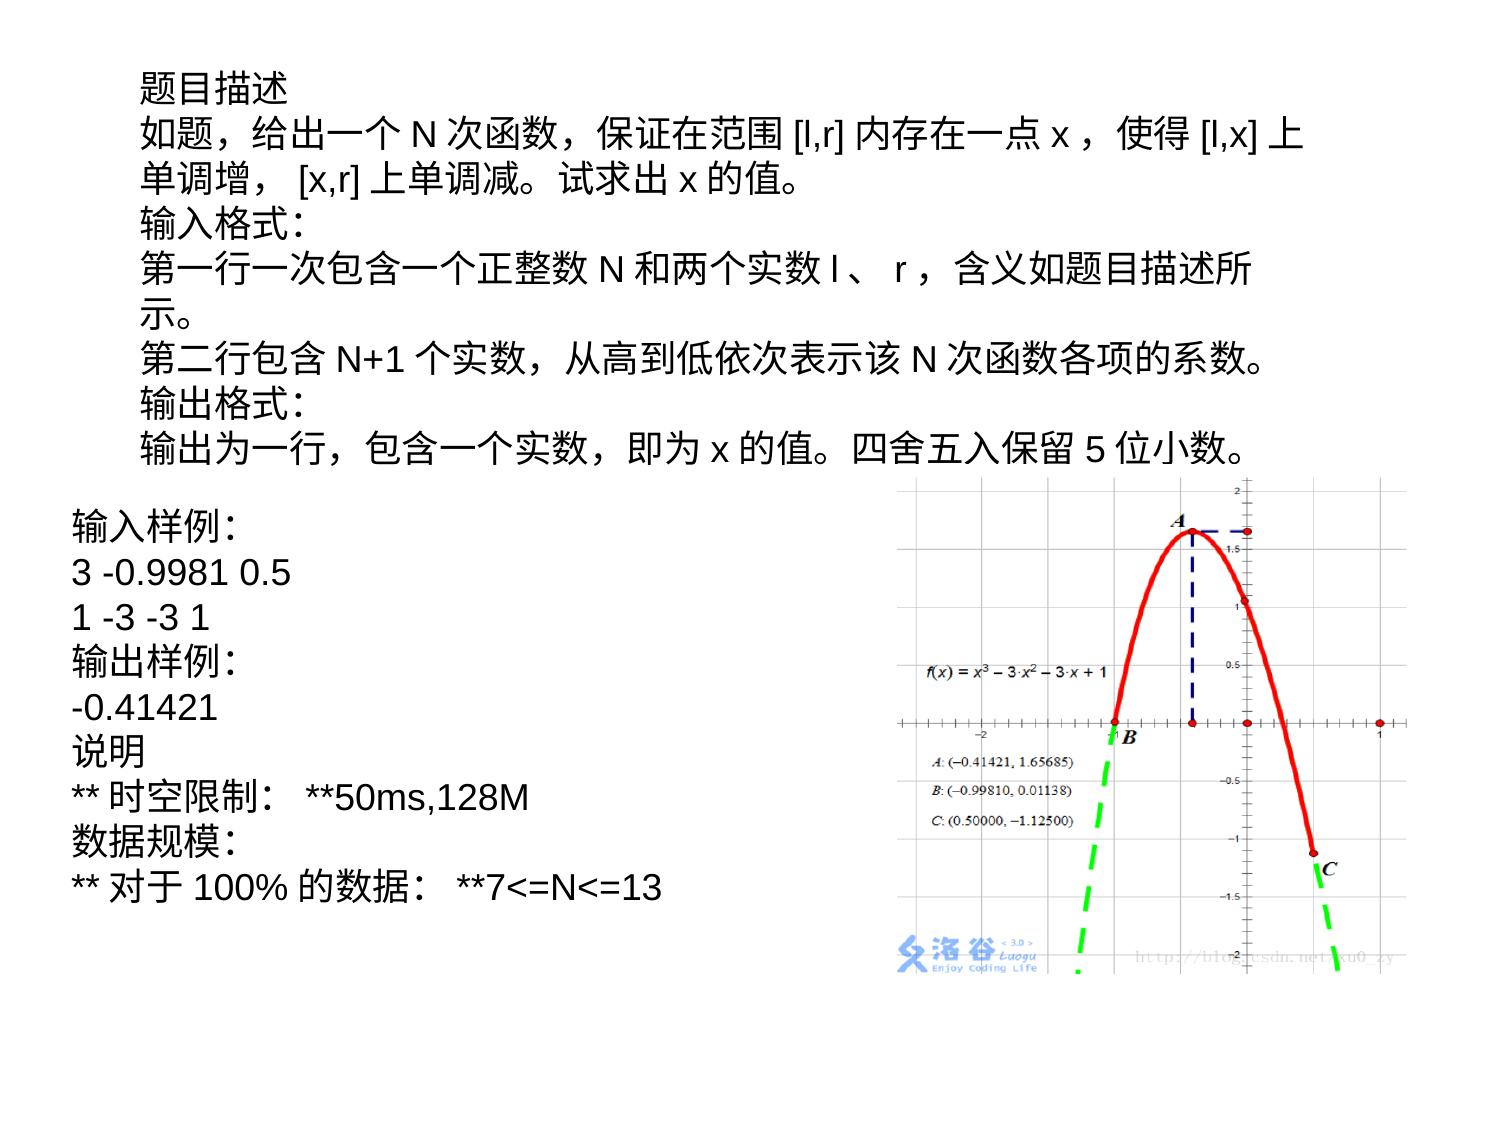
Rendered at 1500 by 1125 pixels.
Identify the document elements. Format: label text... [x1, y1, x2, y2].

picture [891, 464, 1413, 983]
text_box 题目描述 如题，给出一个N次函数，保证在范围[l,r]内存在一点x，使得[l,x]上单调增，[x,r]上单调减。试求出x的值。 输入格式： 第一行一次包含一个正整数N和两个实数l、r，含义如题目描述所示。 第二行包含N+1个实数，从高到低依次表示该N次函数各项的系数。 输出格式： 输出为一行，包含一个实数，即为x的值。四舍五入保留5位小数。 [124, 57, 1328, 478]
text_box 输入样例： 3 -0.9981 0.5 1 -3 -3 1 输出样例： -0.41421 说明 **时空限制：**50ms,128M 数据规模： **对于100%的数据：**7<=N<=13 [56, 495, 886, 916]
